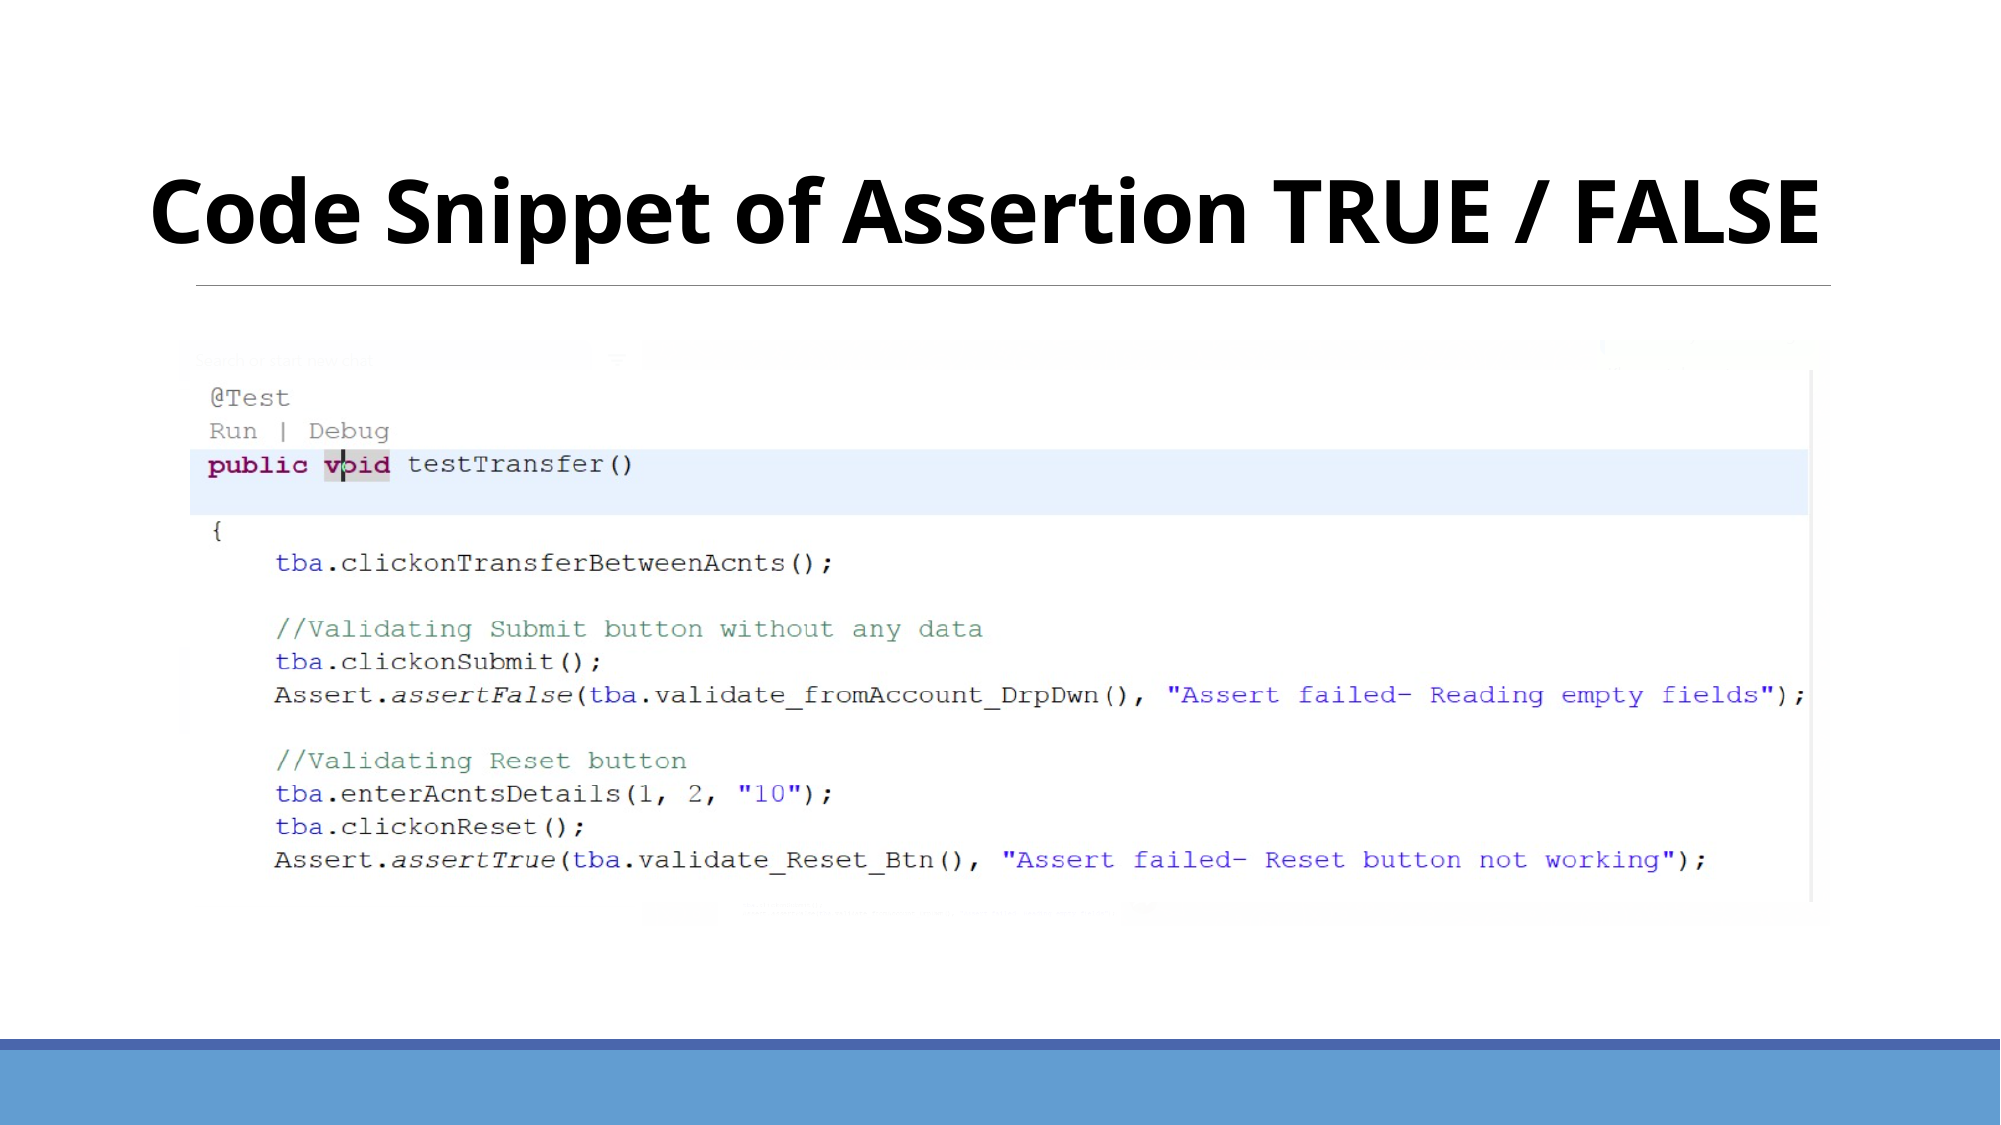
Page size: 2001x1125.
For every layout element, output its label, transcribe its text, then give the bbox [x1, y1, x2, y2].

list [179, 339, 1831, 926]
title Code Snippet of Assertion TRUE / FALSE [133, 95, 1924, 269]
